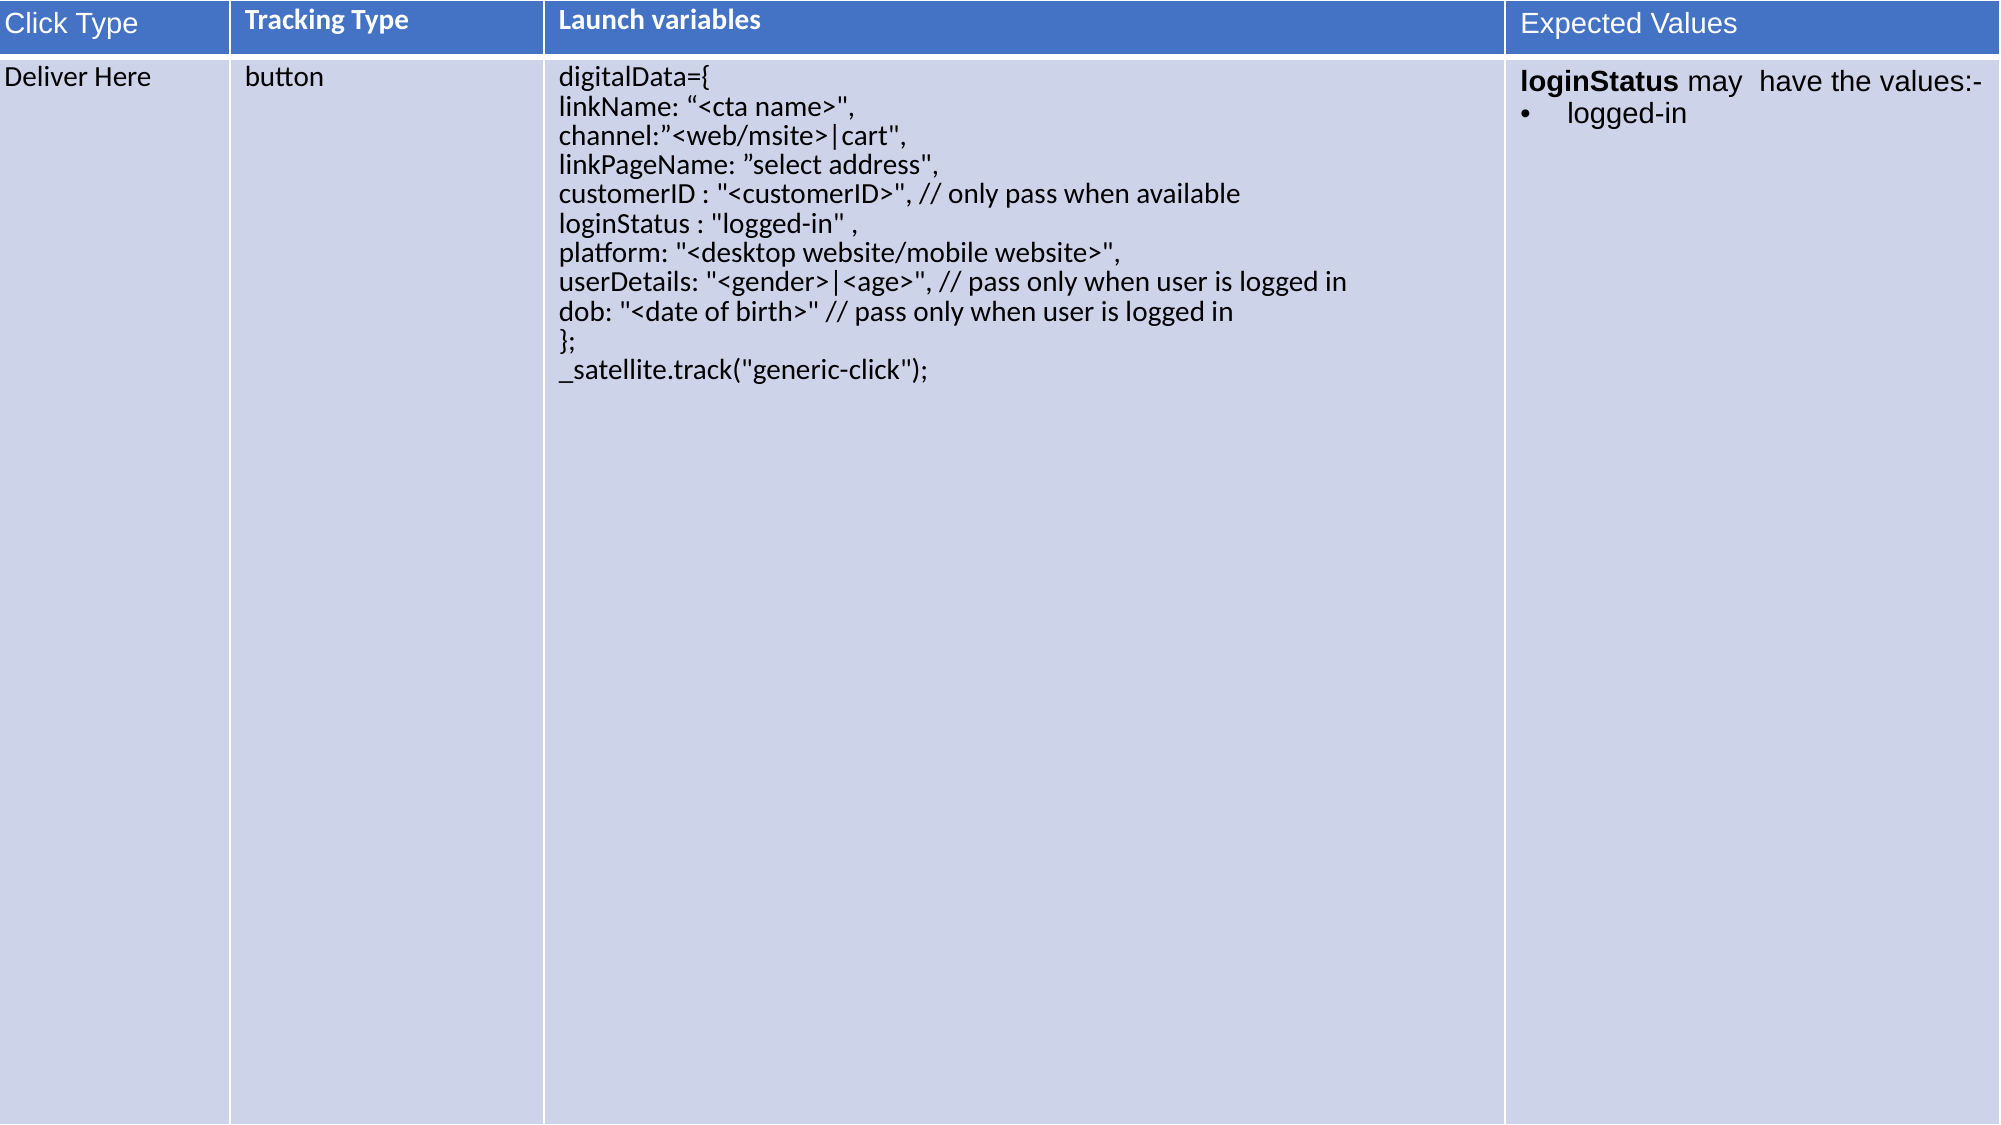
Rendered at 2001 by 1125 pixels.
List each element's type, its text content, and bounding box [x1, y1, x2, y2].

table_cell Deliver Here [0, 60, 229, 1124]
table_cell loginStatus may have the values:- logged-in [1506, 60, 1999, 1124]
table_cell button [231, 60, 543, 1124]
table_header Launch variables [545, 1, 1504, 54]
table_header Tracking Type [231, 1, 543, 54]
table_header Click Type [0, 1, 229, 54]
table_cell digitalData={​ linkName: “<cta name>",​ channel:”<web/msite>|cart",​ linkPageName: ”select address",​ customerID : "<customerID>", // only pass when available​ loginStatus : "logged-in" ,​ platform: "<desktop website/mobile website>",​ userDetails: "<gender>|<age>", // pass only when user is logged in​ dob: "<date of birth>" // pass only when user is logged in​ };​ _satellite.track("generic-click"); [545, 60, 1504, 1124]
table_header Expected Values [1506, 1, 1999, 54]
